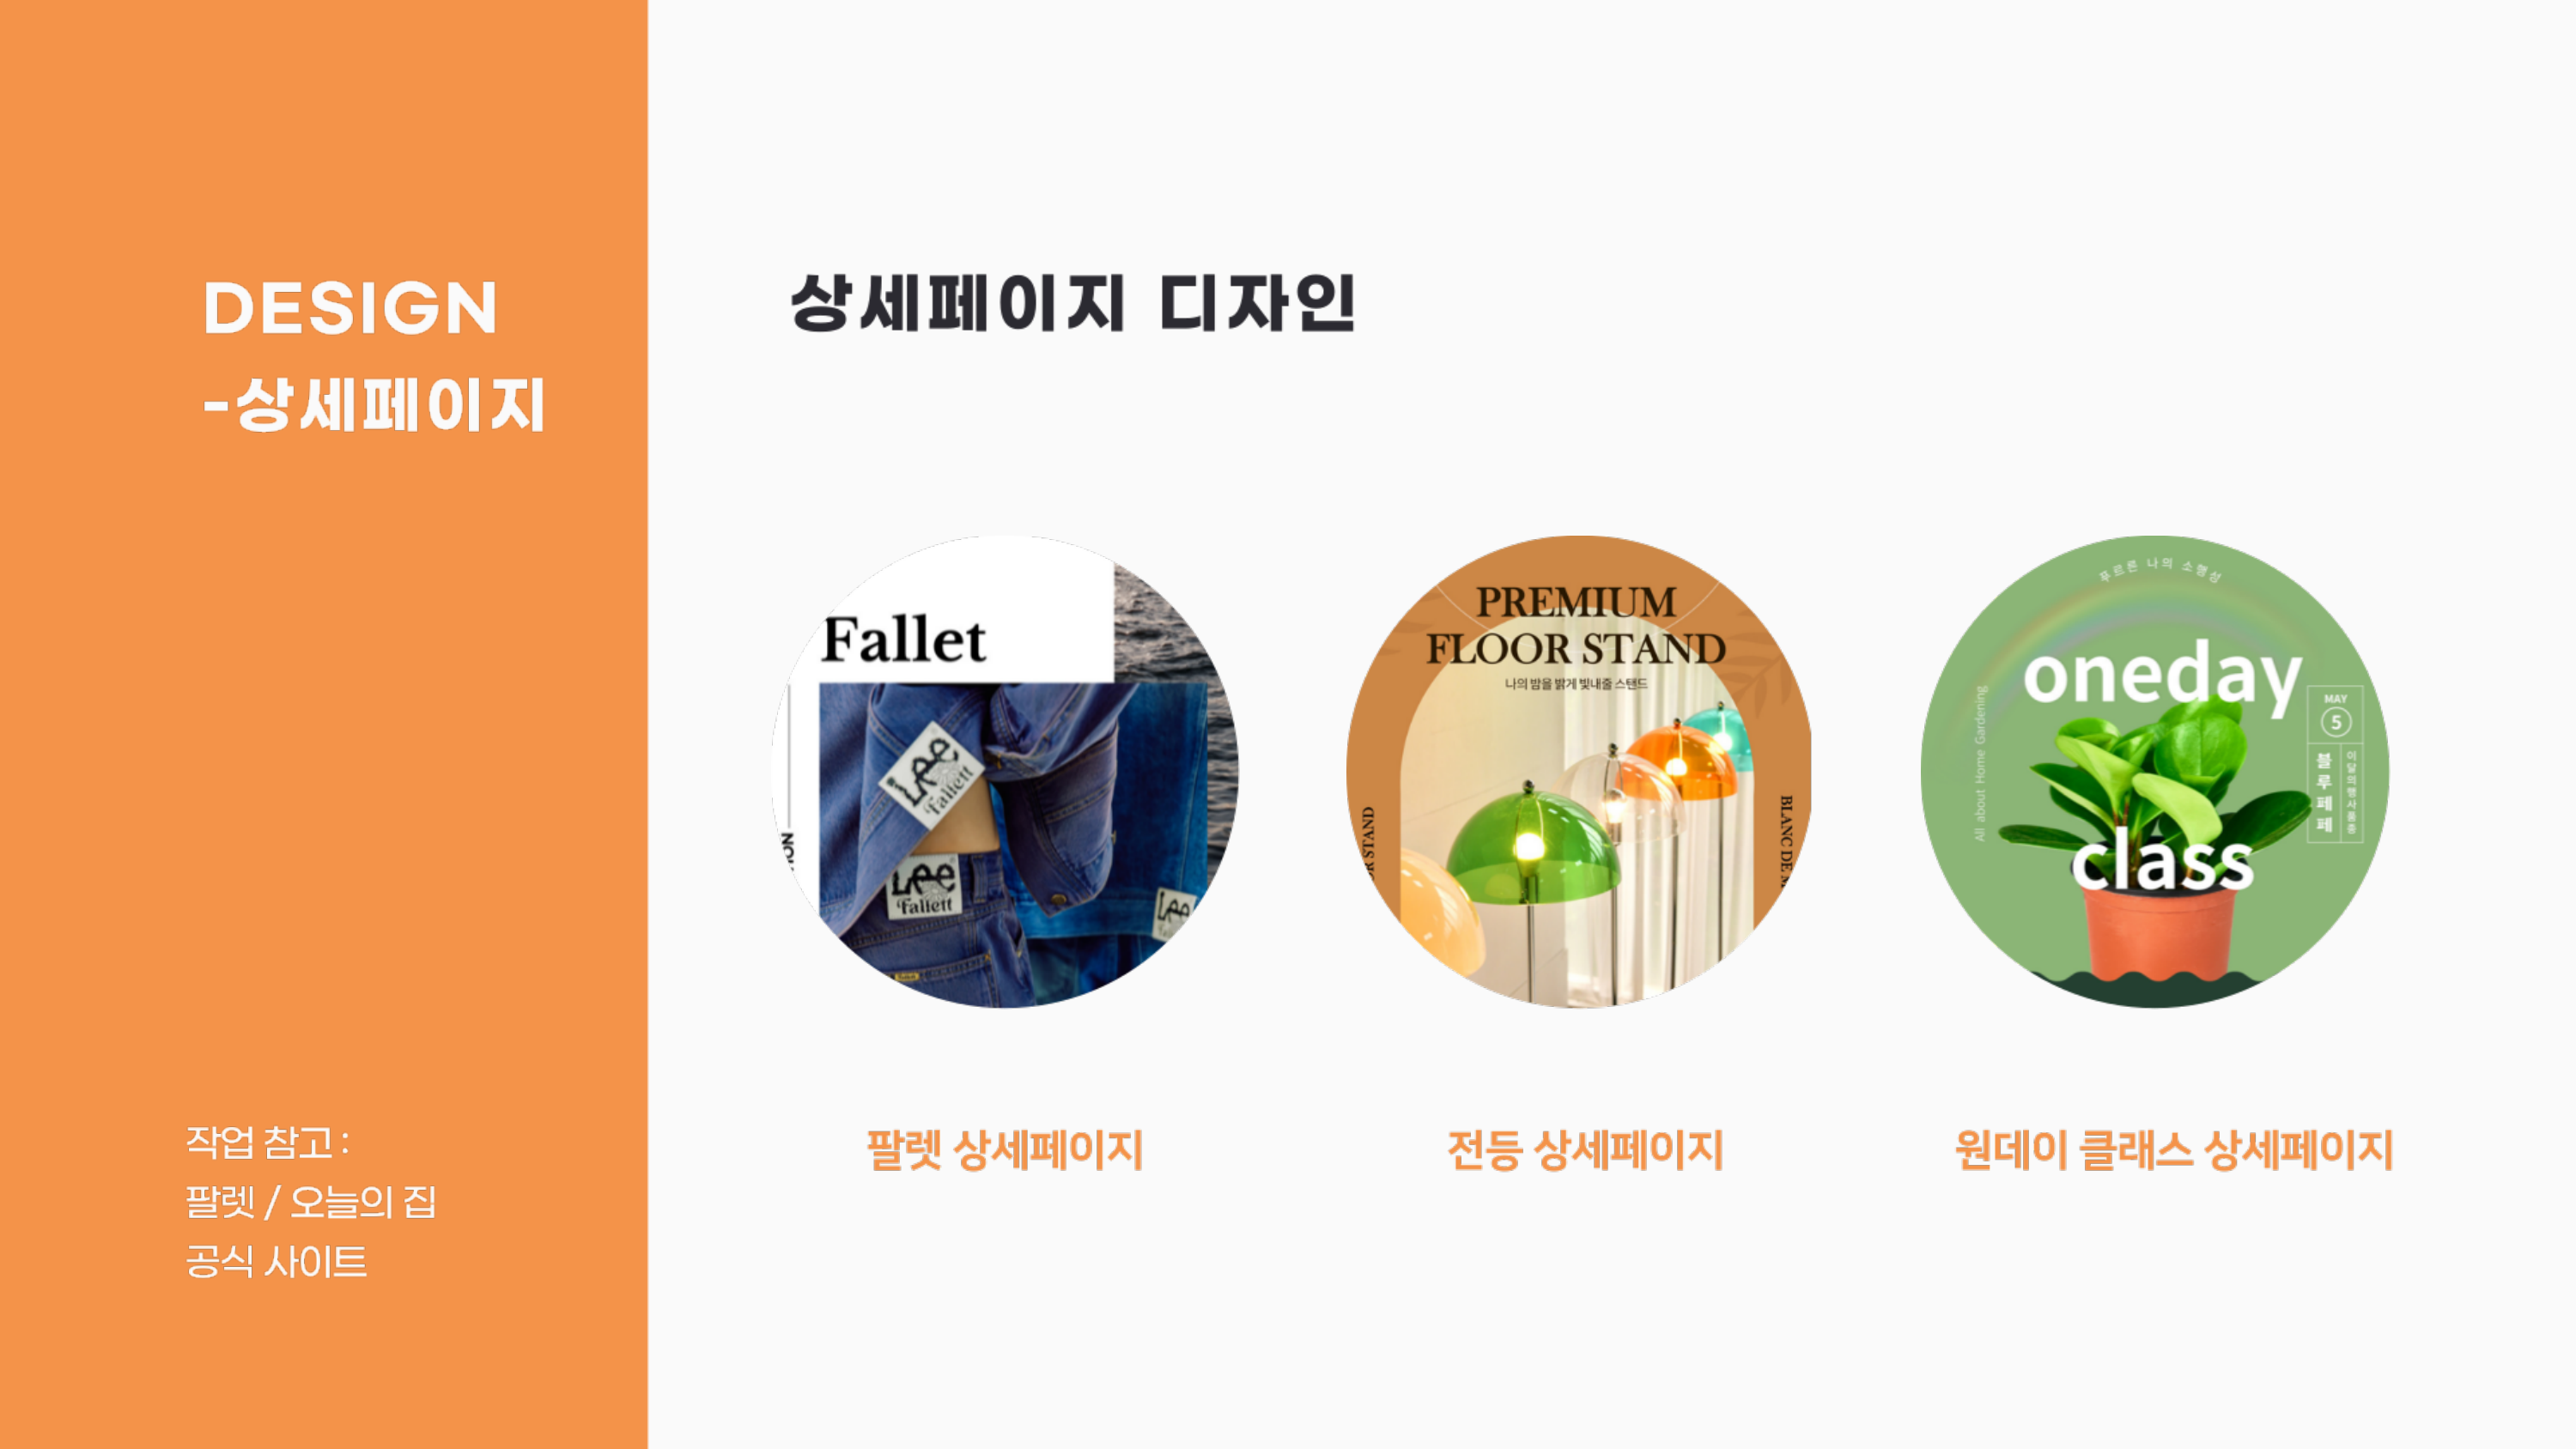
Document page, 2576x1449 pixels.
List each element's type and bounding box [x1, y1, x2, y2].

text_box [0, 0, 650, 1449]
picture [780, 254, 1394, 364]
picture [745, 1117, 1162, 1192]
picture [1326, 1117, 1742, 1192]
picture [1915, 1117, 2413, 1192]
text_box [770, 536, 1241, 1010]
picture [179, 1118, 454, 1313]
picture [192, 260, 576, 462]
text_box [1921, 536, 2391, 1010]
text_box [1346, 536, 1815, 1010]
